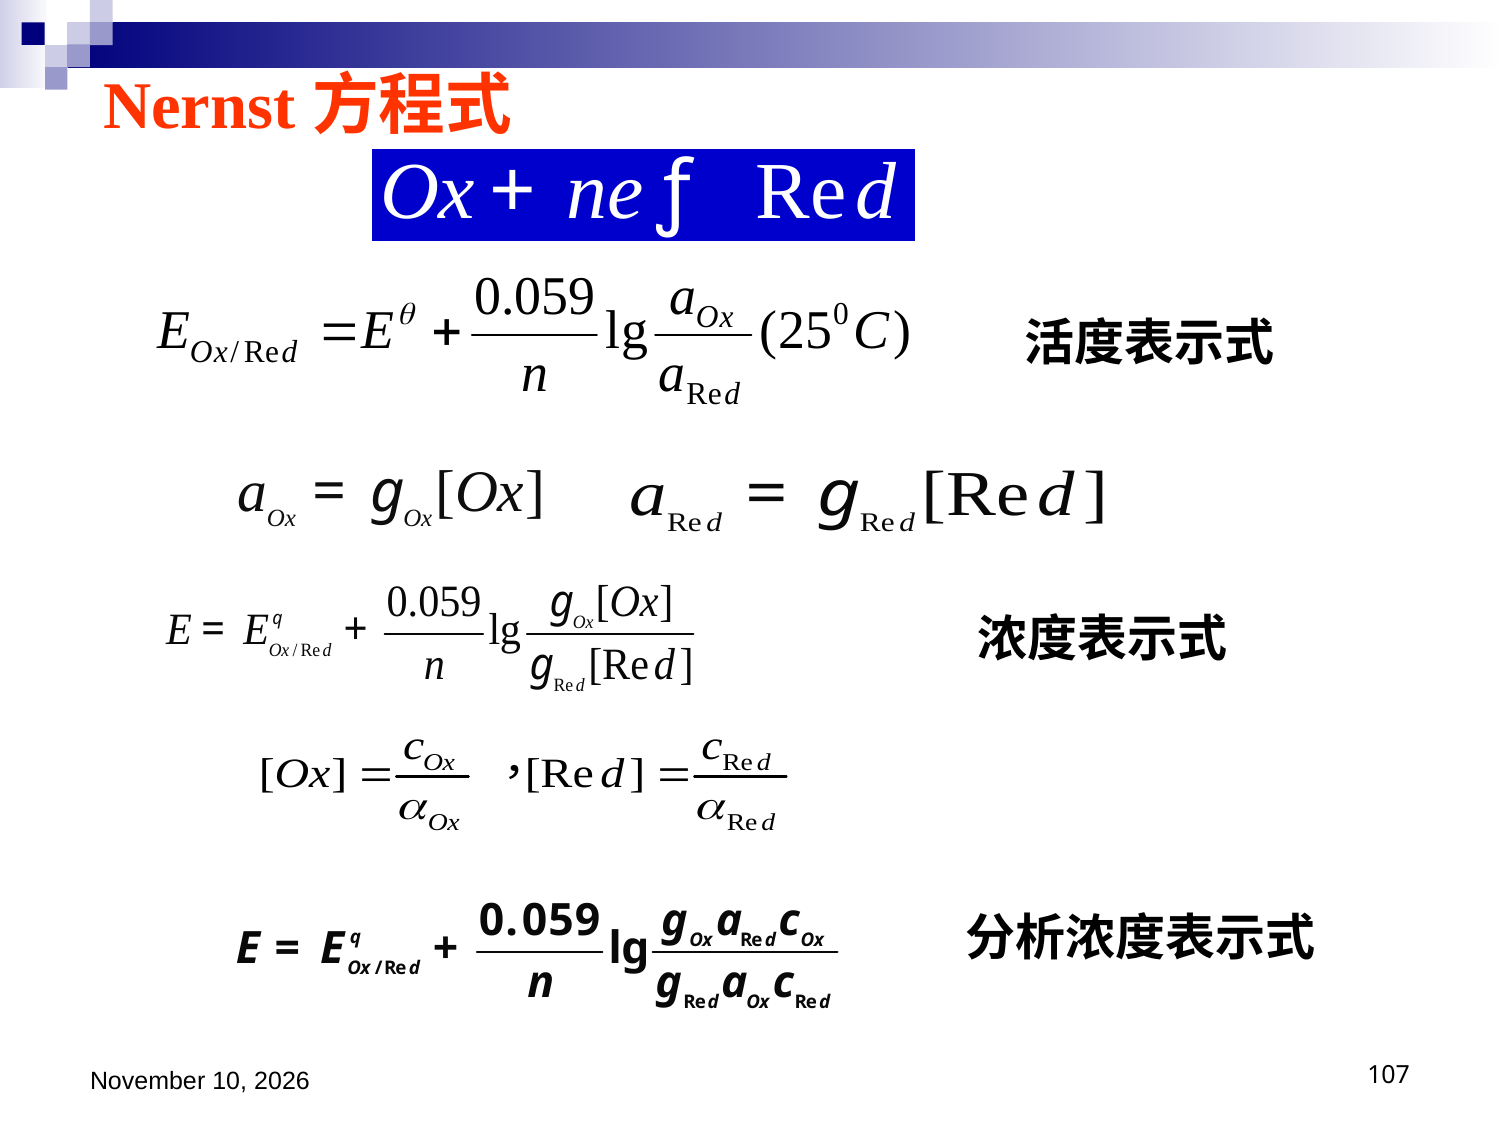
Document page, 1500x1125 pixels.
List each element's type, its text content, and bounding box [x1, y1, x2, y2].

slide_number 107 [1074, 1024, 1426, 1101]
text_box 活度表示式 [1009, 302, 1341, 378]
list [229, 892, 845, 1018]
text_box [159, 573, 1244, 700]
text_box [229, 455, 1117, 544]
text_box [147, 262, 916, 415]
text_box 分析浓度表示式 [950, 904, 1400, 993]
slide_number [74, 1024, 426, 1103]
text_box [371, 148, 916, 242]
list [253, 715, 798, 840]
text_box Nernst方程式 [88, 54, 620, 150]
